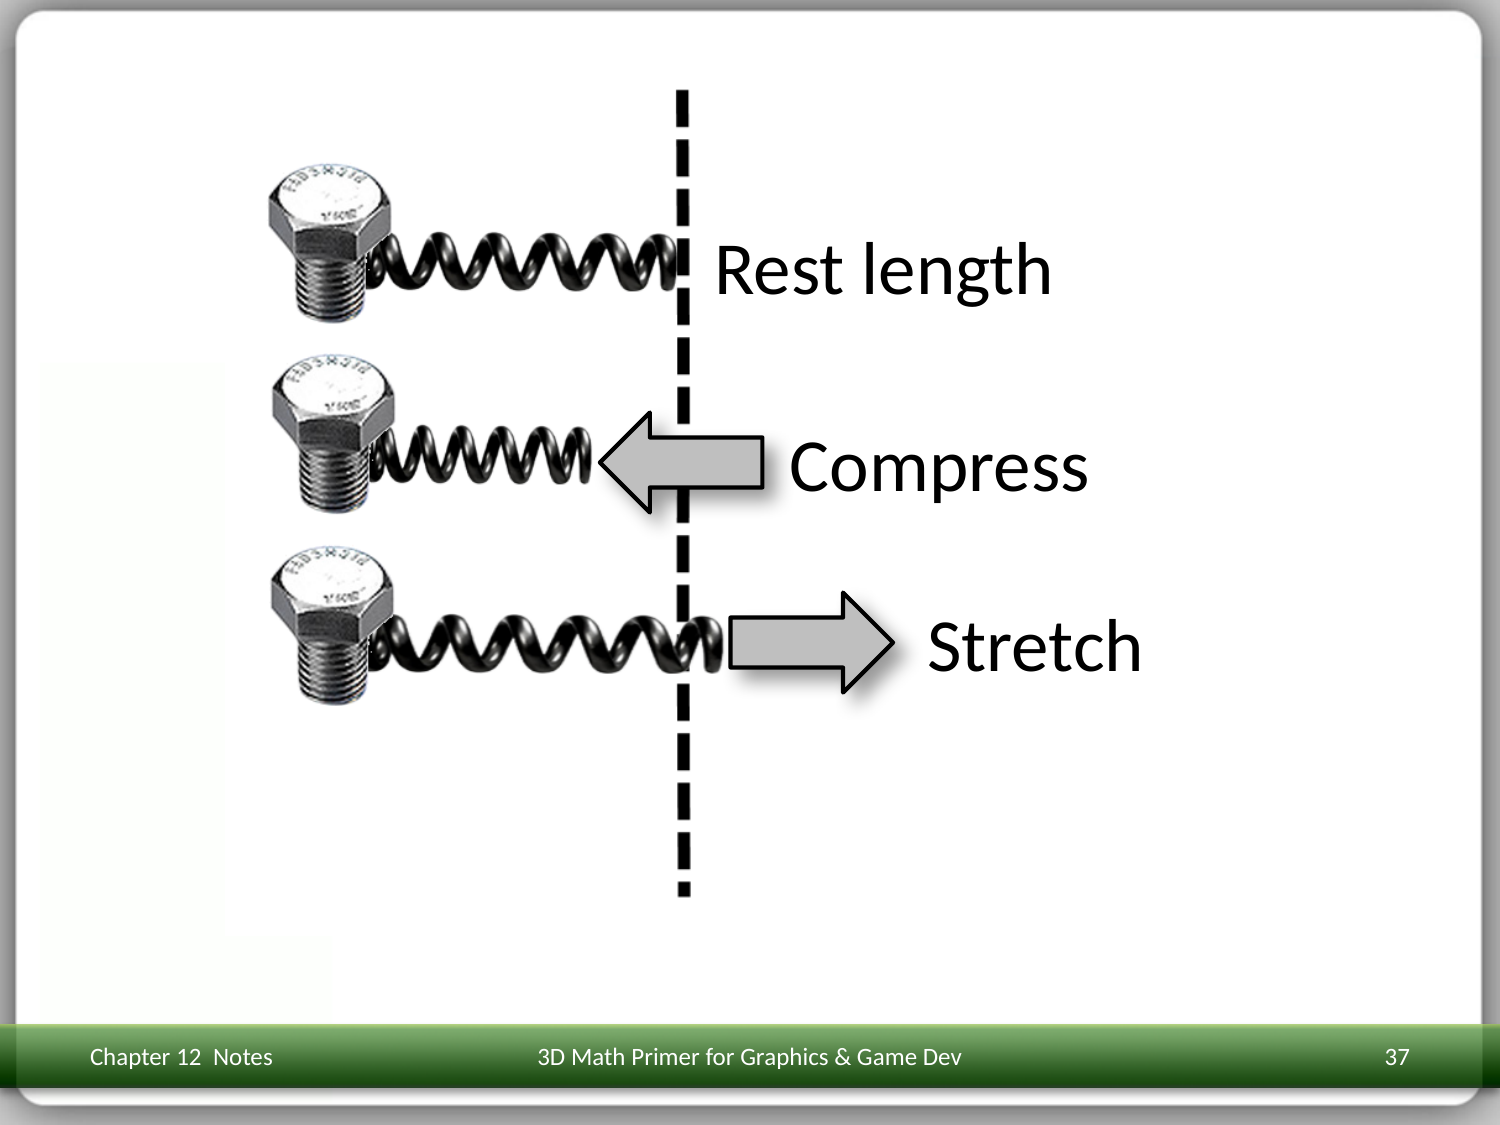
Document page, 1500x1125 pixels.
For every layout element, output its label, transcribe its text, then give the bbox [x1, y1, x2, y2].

slide_number 37 [1074, 1025, 1425, 1085]
footer 3D Math Primer for Graphics & Game Dev [512, 1025, 988, 1085]
text_box Rest length [737, 212, 1088, 318]
text_box Compress [774, 409, 1338, 515]
text_box [737, 435, 765, 490]
picture [0, 0, 1500, 1125]
text_box [737, 590, 896, 695]
slide_number Chapter 12 Notes [75, 1025, 425, 1085]
text_box Stretch [912, 589, 1170, 695]
